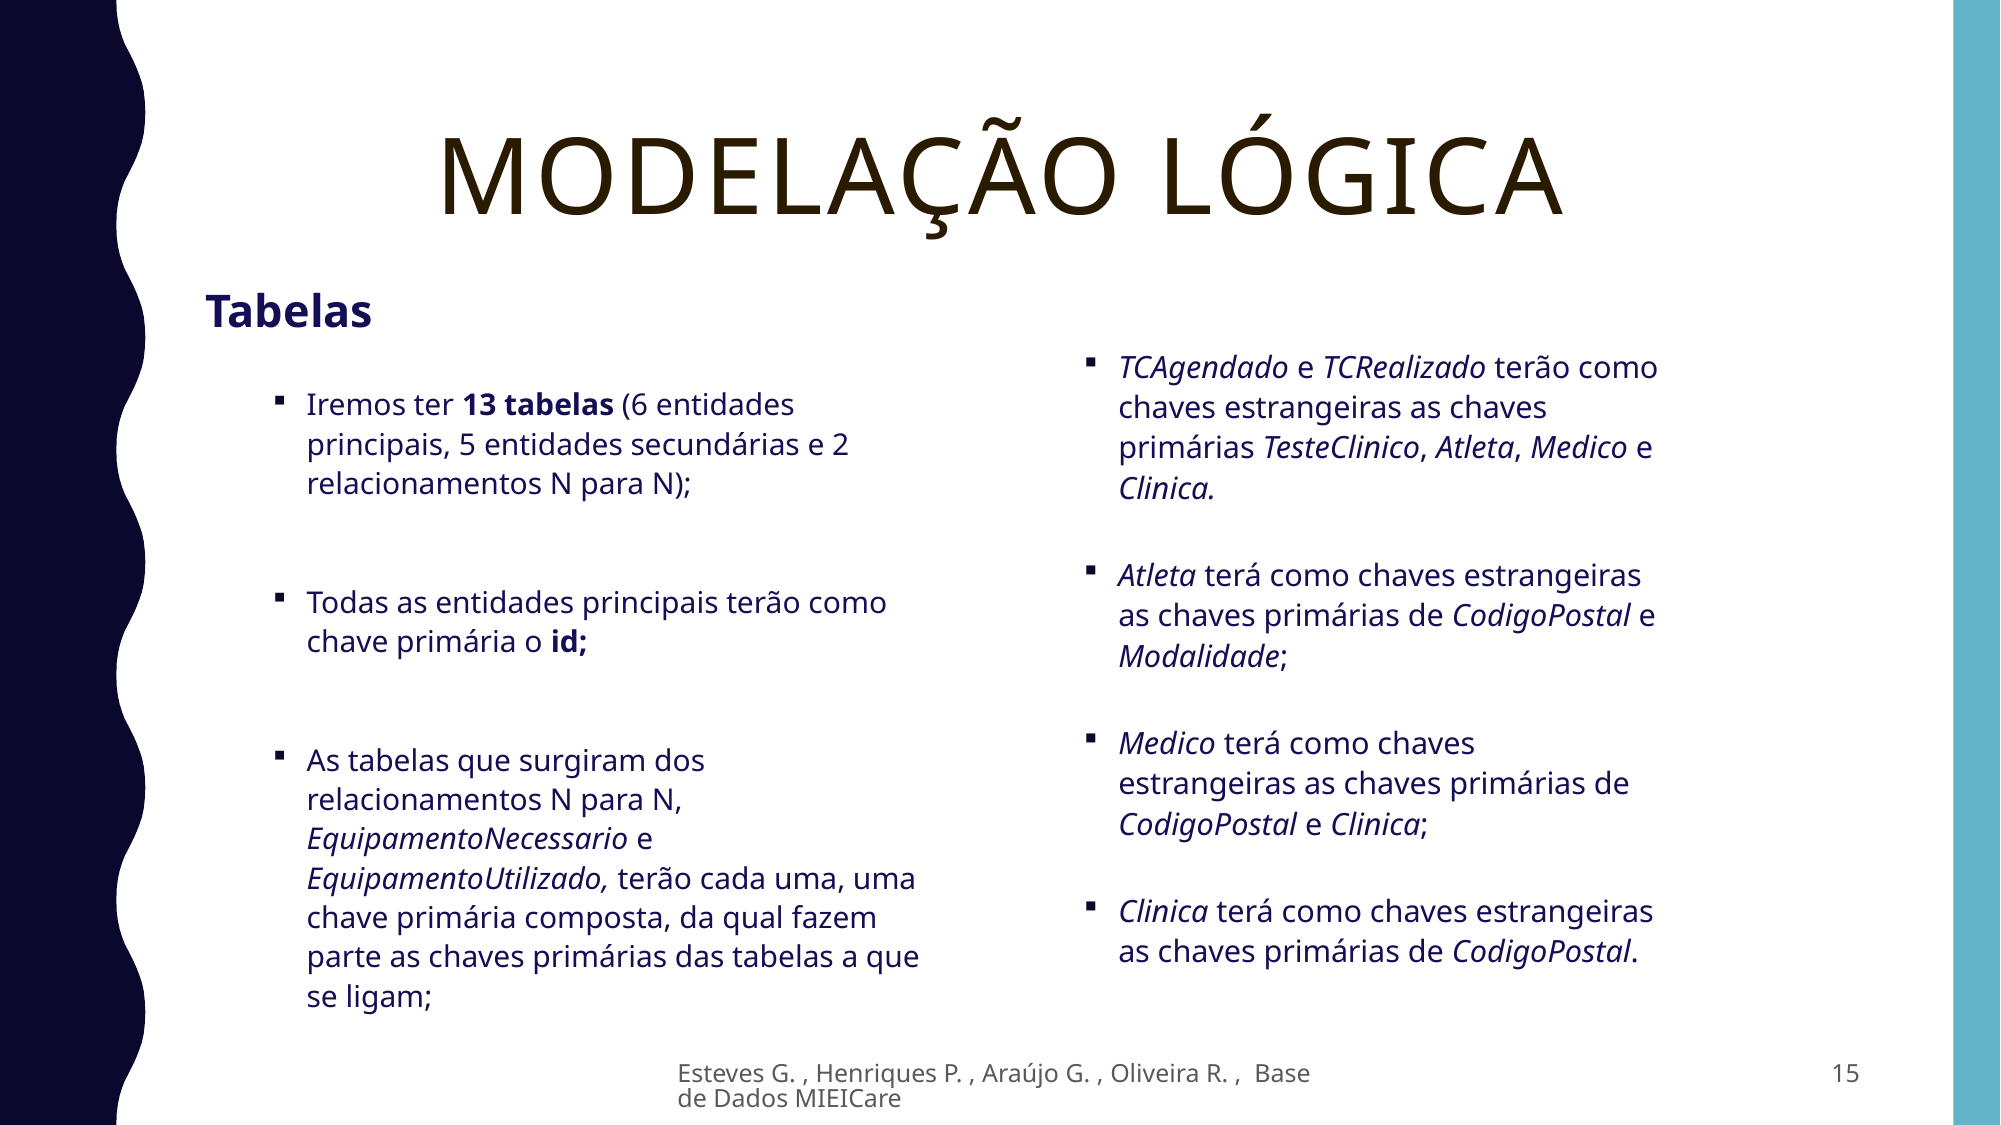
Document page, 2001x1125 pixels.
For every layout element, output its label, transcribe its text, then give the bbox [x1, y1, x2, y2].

slide_number 15 [1412, 1045, 1875, 1103]
list Tabelas Iremos ter 13 tabelas (6 entidades principais, 5 entidades secundárias e 2 relacionamentos N para N); Todas as entidades principais terão como chave primária o id; As tabelas que surgiram dos relacionamentos N para N, EquipamentoNecessario e EquipamentoUtilizado, terão cada uma, uma chave primária composta, da qual fazem parte as chaves primárias das tabelas a que se ligam; [190, 269, 938, 1027]
text_box Modelação lógica [125, 62, 1875, 246]
text_box TCAgendado e TCRealizado terão como chaves estrangeiras as chaves primárias TesteClinico, Atleta, Medico e Clinica. Atleta terá como chaves estrangeiras as chaves primárias de CodigoPostal e Modalidade; Medico terá como chaves estrangeiras as chaves primárias de CodigoPostal e Clinica; Clinica terá como chaves estrangeiras as chaves primárias de CodigoPostal. [999, 266, 1675, 1030]
footer Esteves G. , Henriques P. , Araújo G. , Oliveira R. , Base de Dados MIEICare [662, 1045, 1338, 1103]
